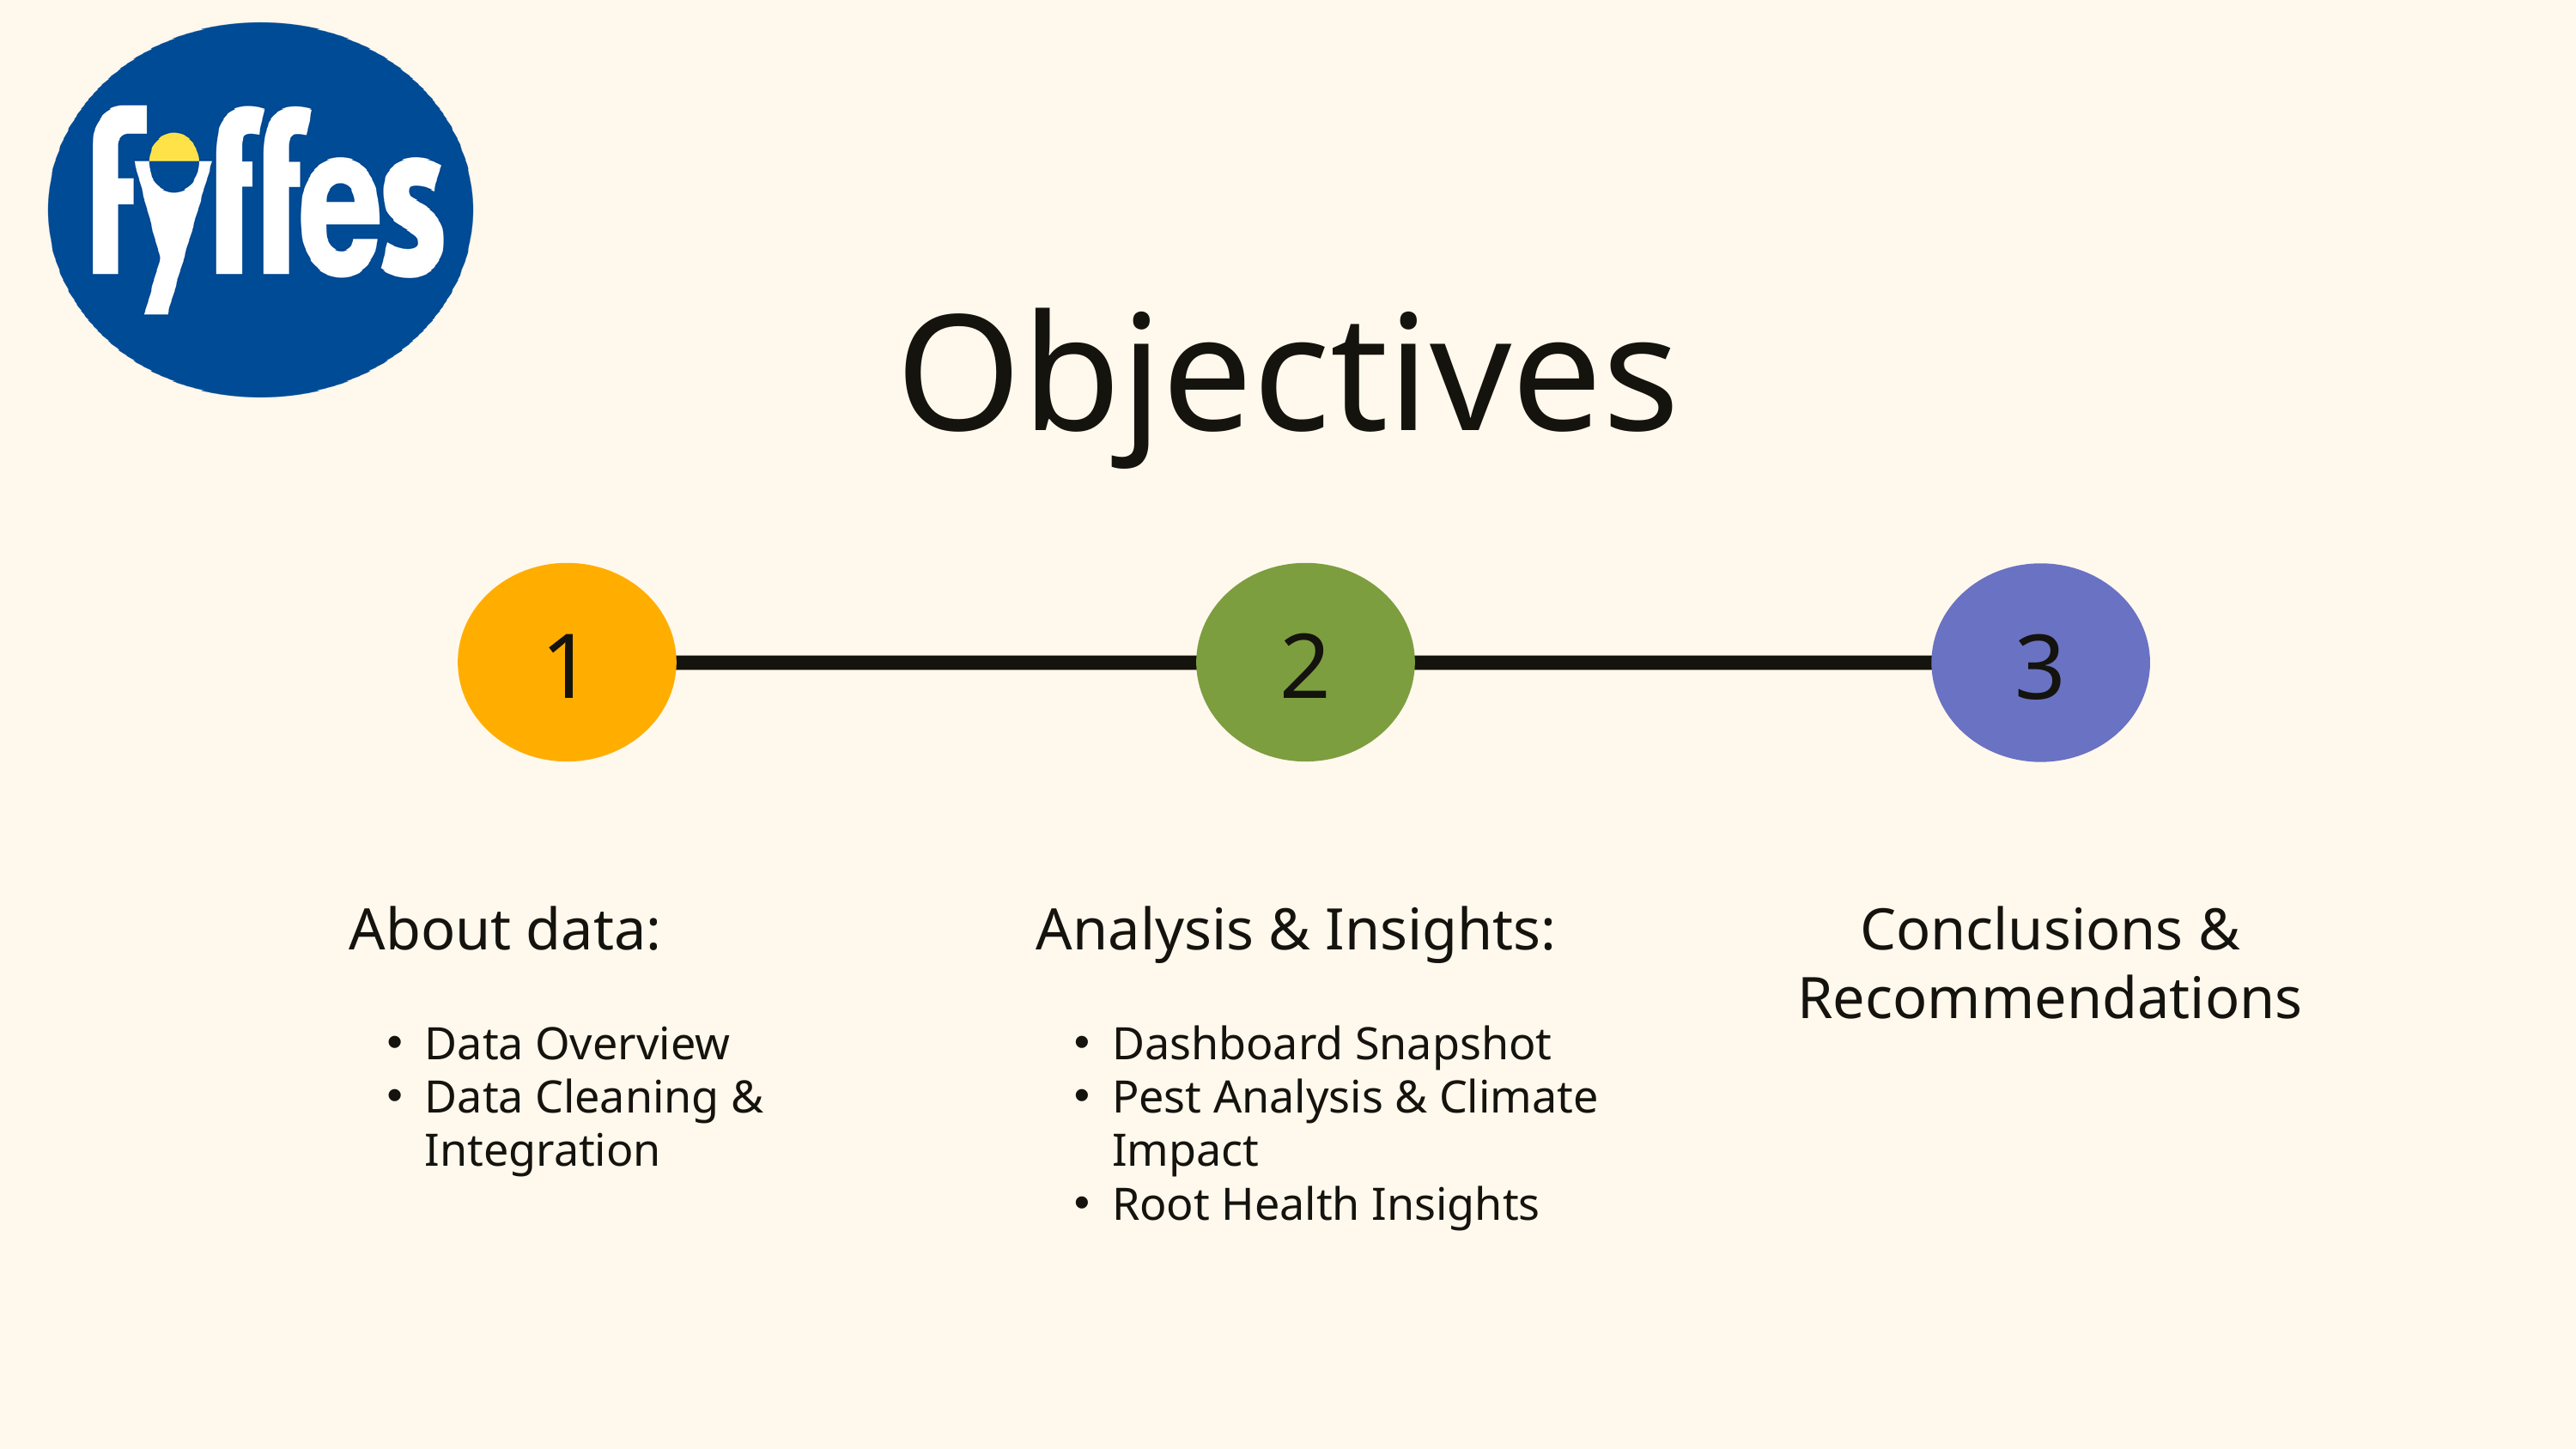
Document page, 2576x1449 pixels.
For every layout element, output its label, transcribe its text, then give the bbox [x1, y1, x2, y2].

text_box About data: Data Overview Data Cleaning & Integration [349, 892, 872, 1245]
text_box Analysis & Insights: Dashboard Snapshot Pest Analysis & Climate Impact Root Health Insights [1036, 892, 1755, 1298]
text_box Conclusions & Recommendations [1711, 892, 2390, 1030]
text_box [0, 0, 611, 492]
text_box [457, 562, 2151, 762]
text_box Objectives [510, 269, 2066, 463]
